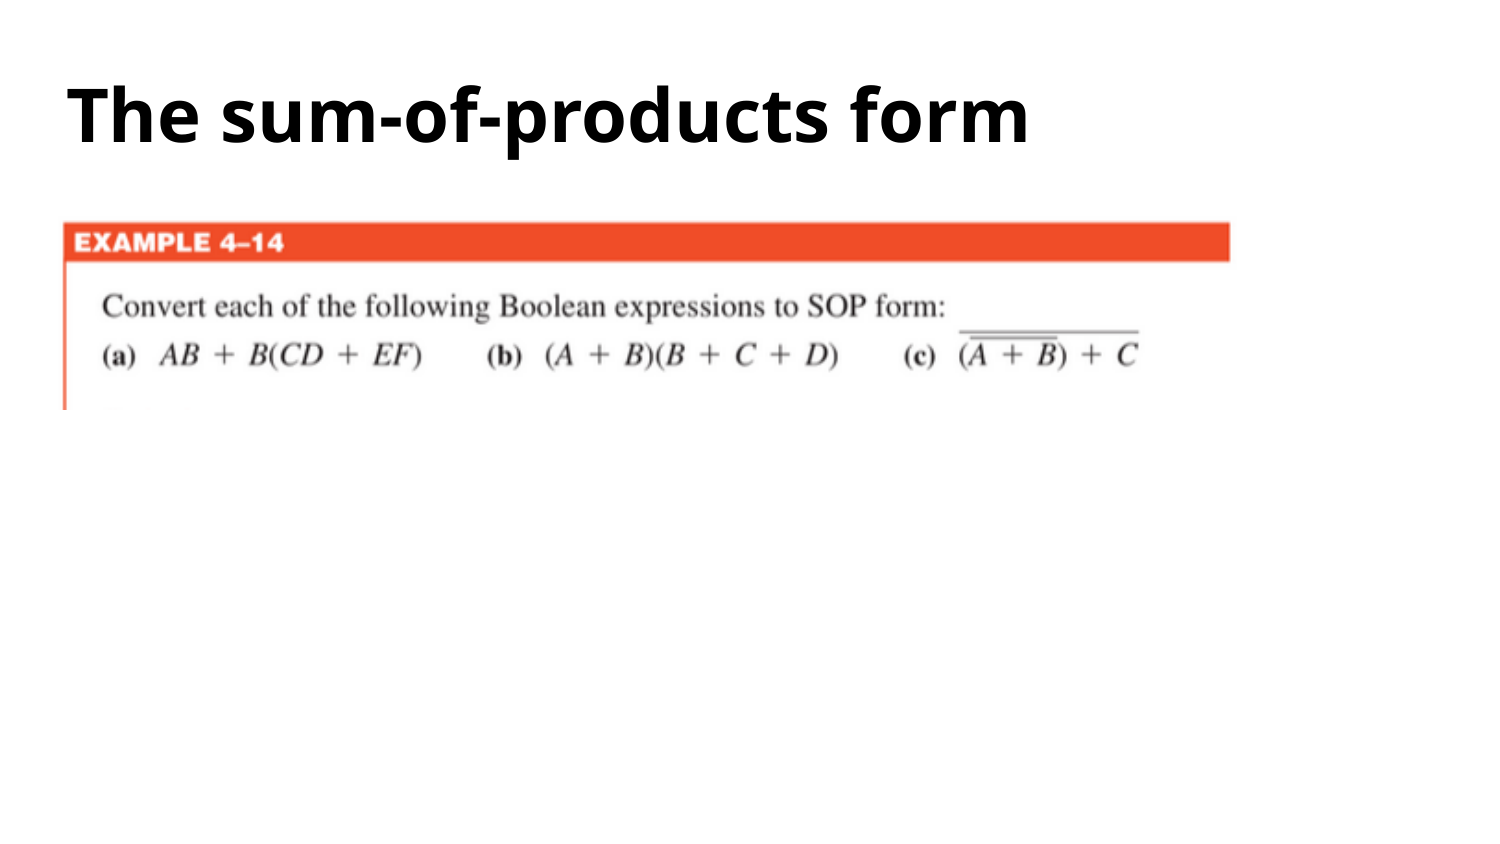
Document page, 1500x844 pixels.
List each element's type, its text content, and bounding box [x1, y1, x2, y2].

picture [56, 208, 1255, 410]
title The sum-of-products form [51, 48, 1449, 180]
